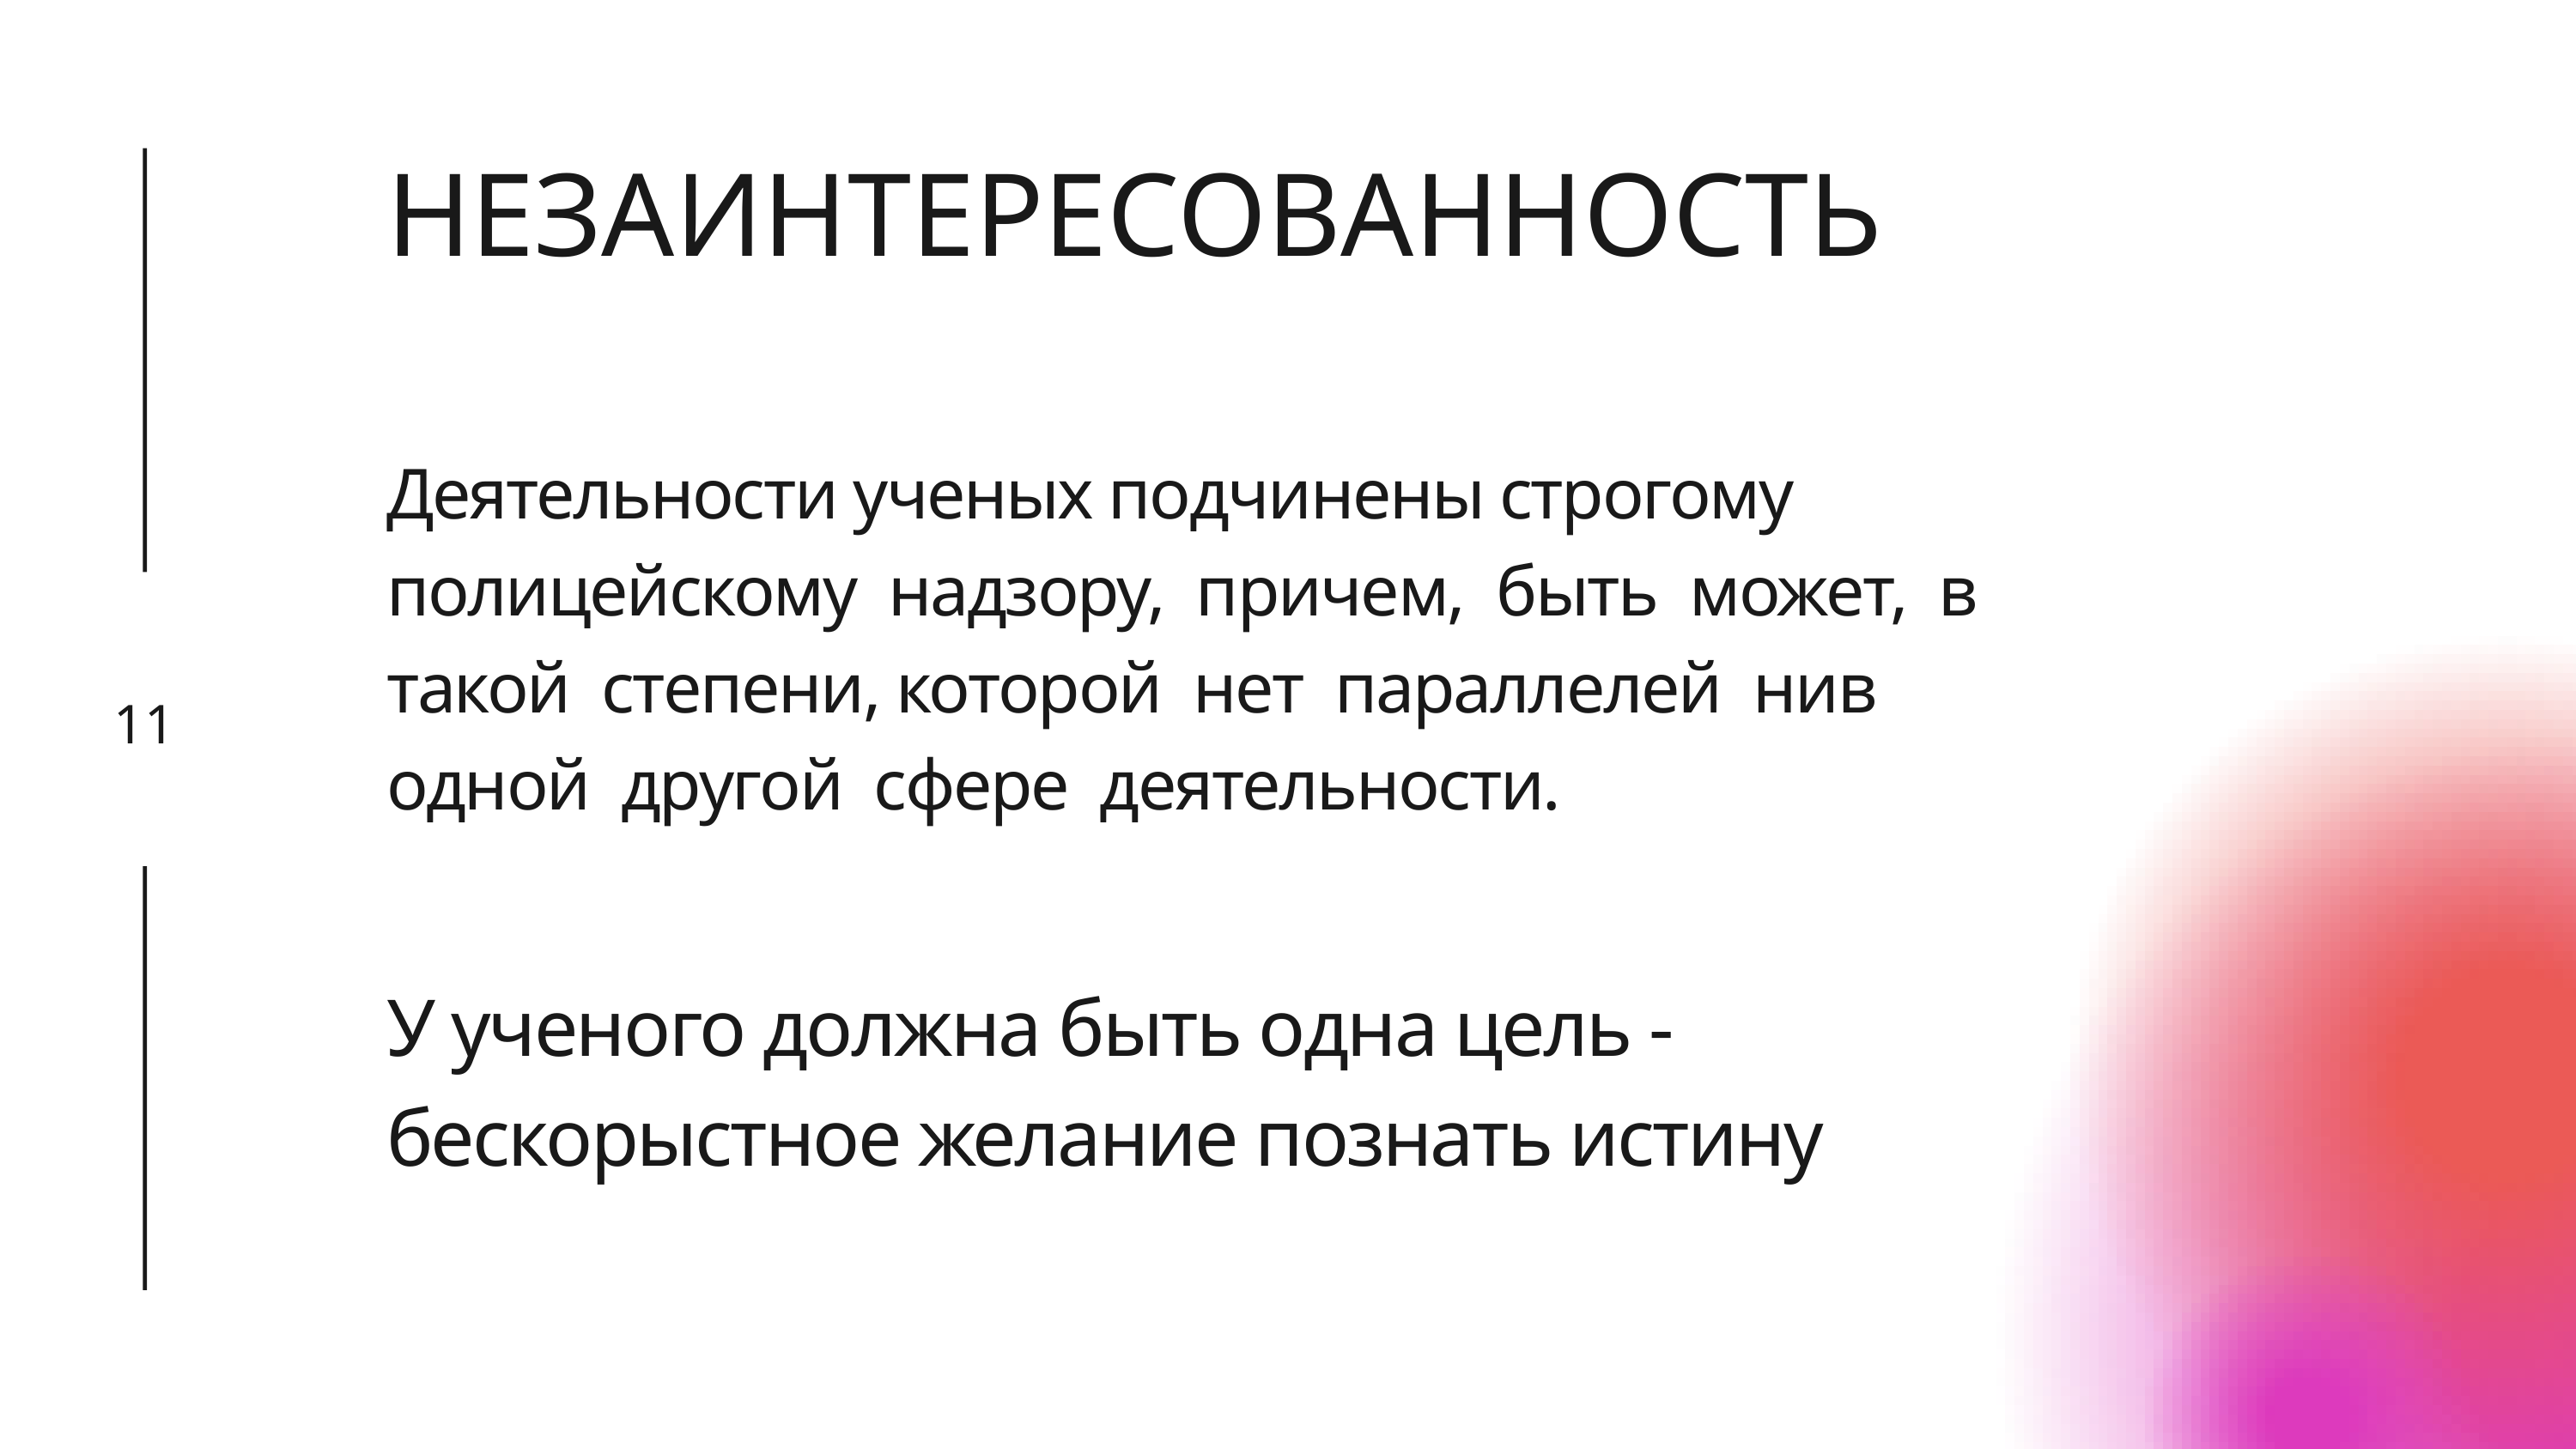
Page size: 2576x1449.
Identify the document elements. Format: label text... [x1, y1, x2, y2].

text_box [143, 866, 148, 1290]
text_box Деятельности ученых подчинены строгому полицейскому надзору, причем, быть может, в такой степени, которой нет параллелей нив одной другой сфере деятельности. [386, 435, 2092, 824]
text_box [143, 148, 148, 573]
text_box У ученого должна быть одна цель - бескорыстное желание познать истину [386, 962, 1991, 1182]
picture [1996, 636, 2576, 1449]
text_box НЕЗАИНТЕРЕСОВАННОСТЬ [386, 160, 2576, 280]
text_box 11 [91, 679, 198, 755]
